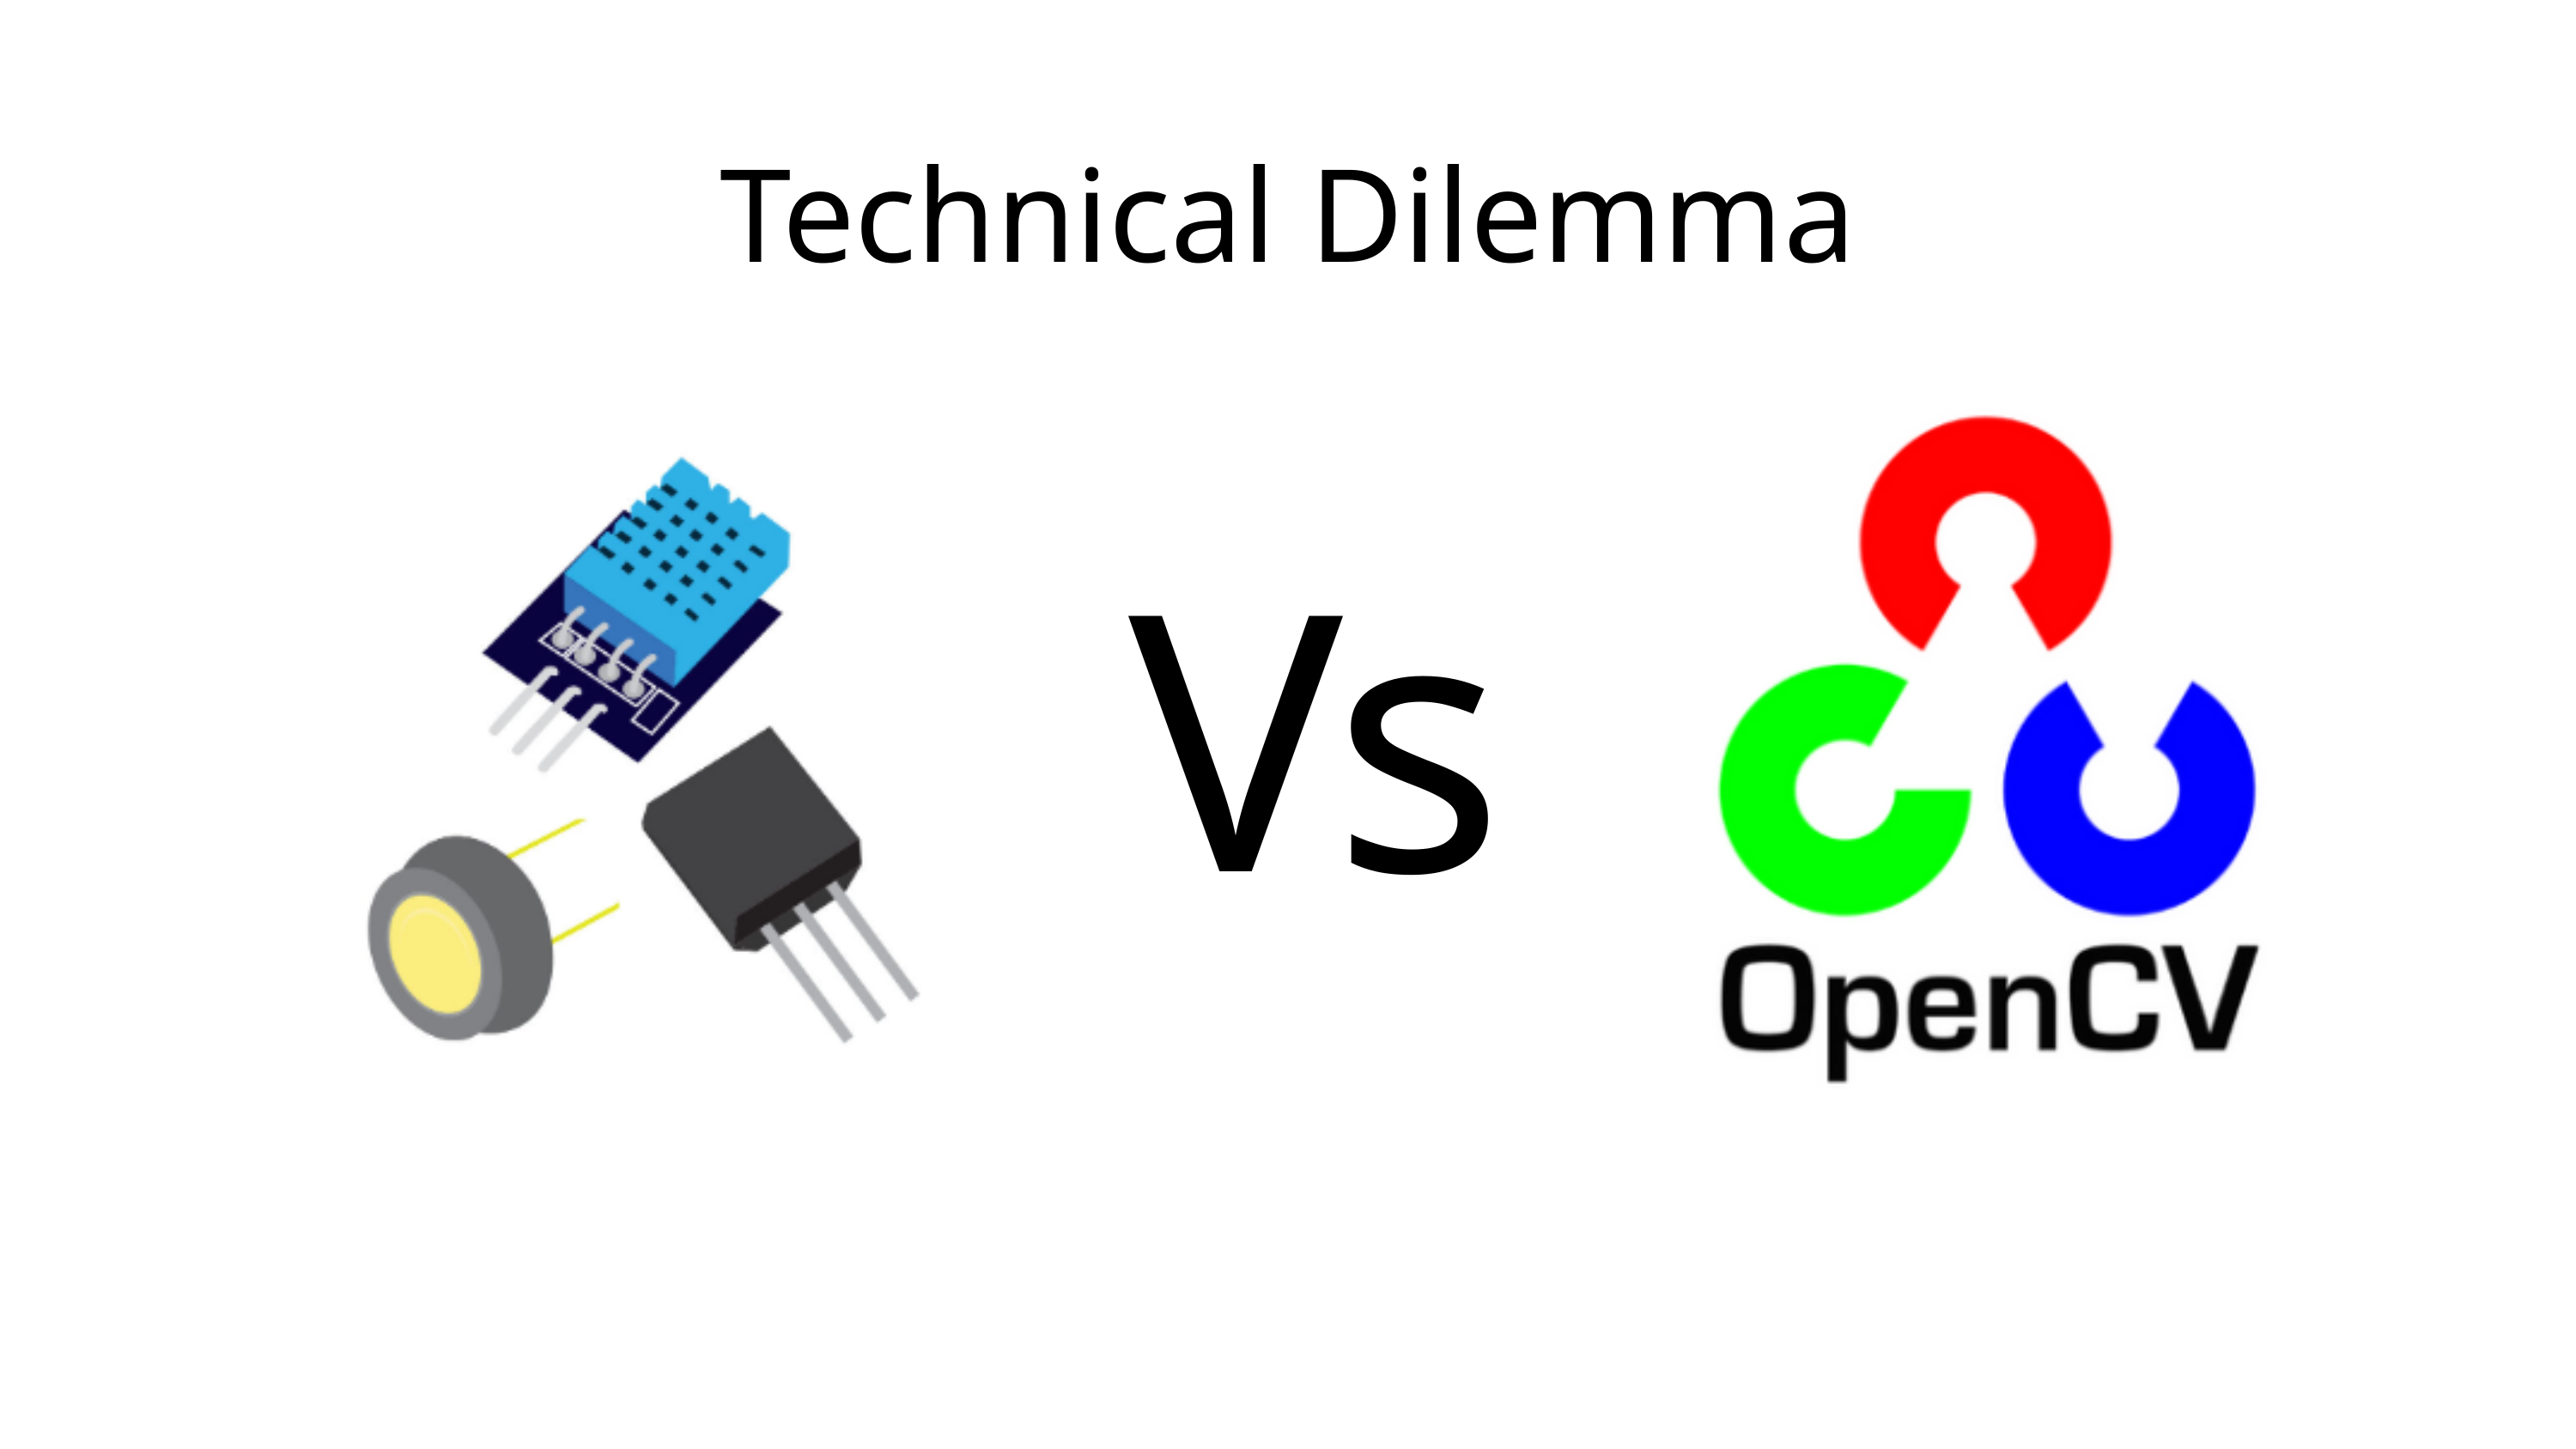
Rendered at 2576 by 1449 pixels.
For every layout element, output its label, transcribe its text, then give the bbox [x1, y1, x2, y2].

text_box [246, 384, 1021, 1127]
text_box Vs [1021, 556, 1613, 943]
text_box Technical Dilemma [220, 149, 2356, 845]
text_box [1621, 383, 2356, 1127]
